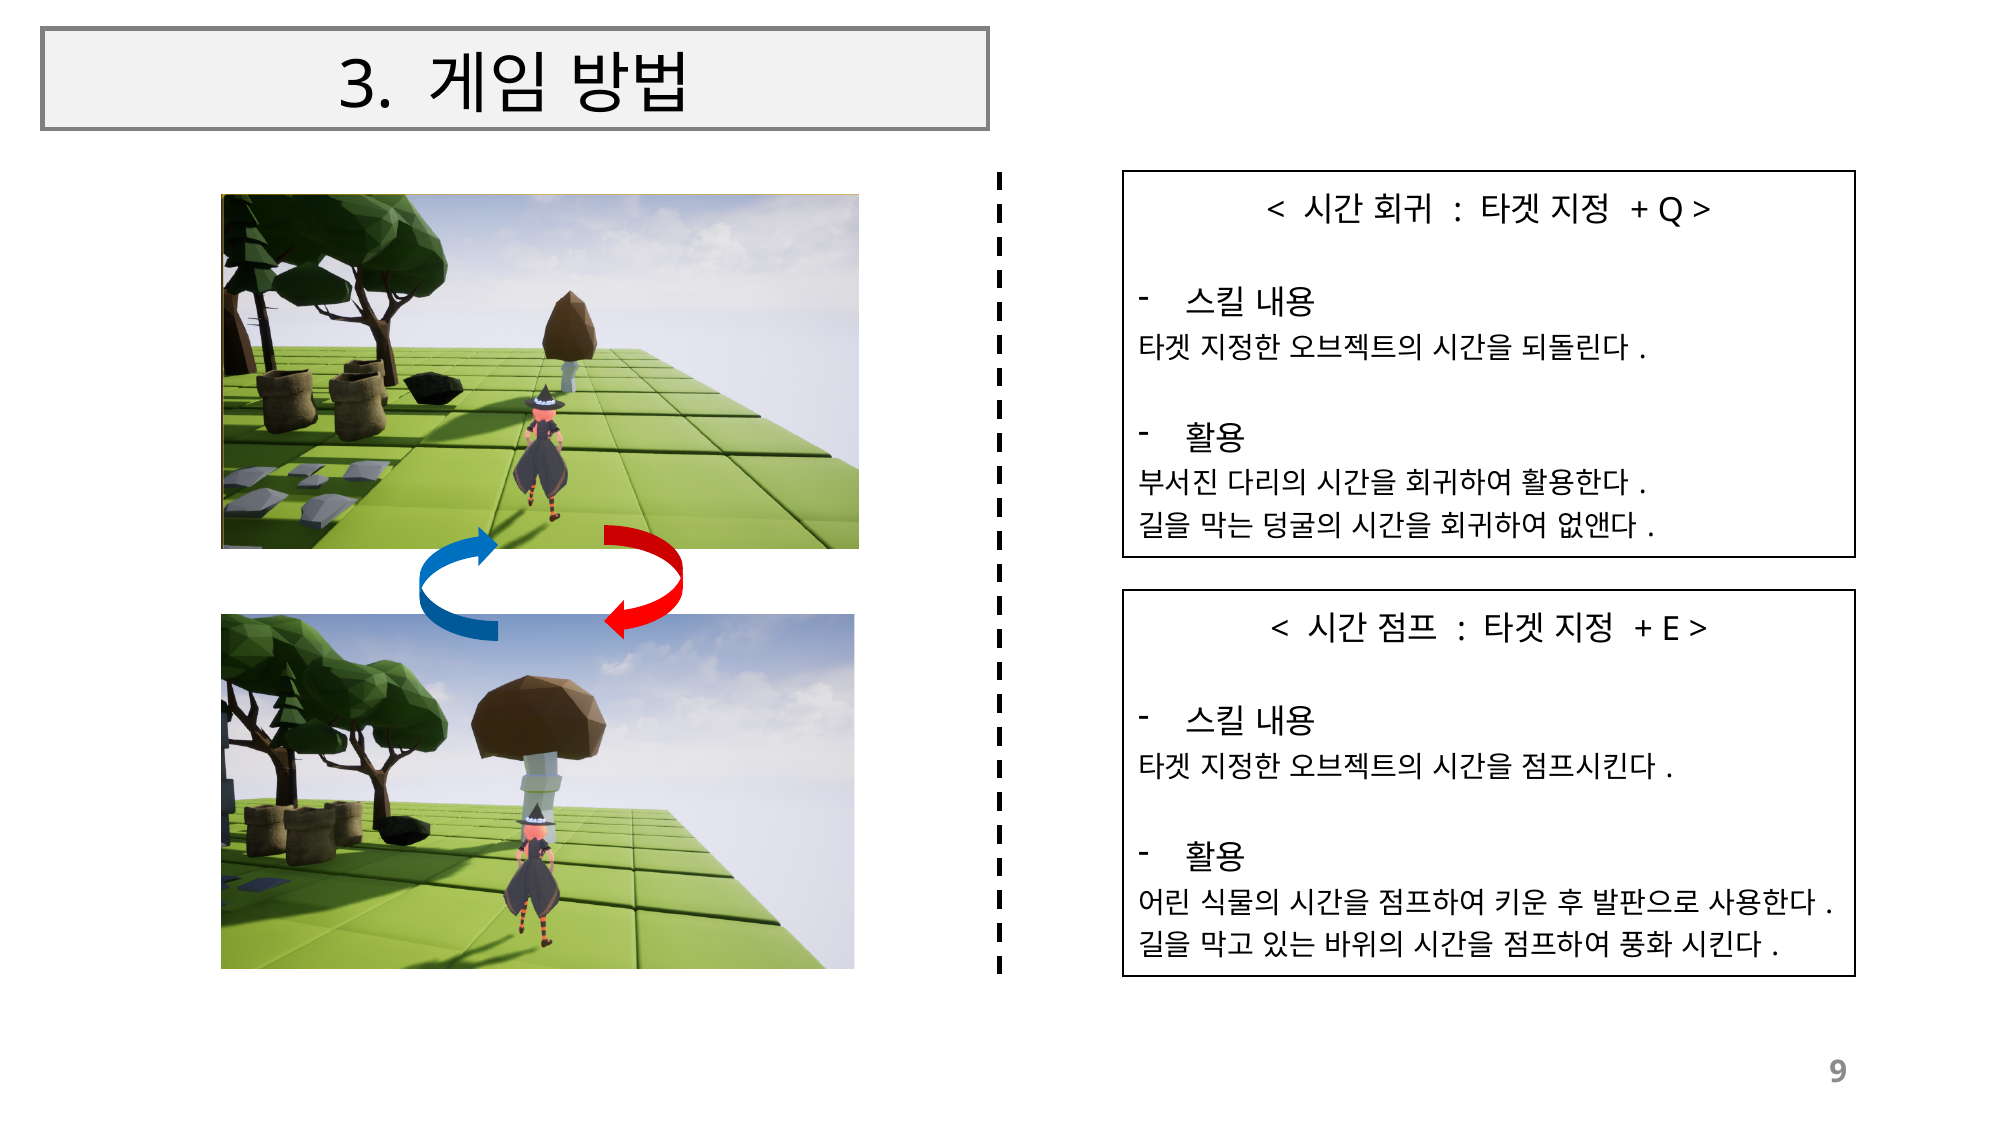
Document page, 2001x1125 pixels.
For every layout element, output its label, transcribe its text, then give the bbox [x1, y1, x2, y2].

table_header < 시간 회귀 : 타겟 지정 + Q > 스킬 내용 타겟 지정한 오브젝트의 시간을 되돌린다. 활용 부서진 다리의 시간을 회귀하여 활용한다. 길을 막는 덩굴의 시간을 회귀하여 없앤다. [1124, 172, 1854, 556]
table_header < 시간 점프 : 타겟 지정 + E > 스킬 내용 타겟 지정한 오브젝트의 시간을 점프시킨다. 활용 어린 식물의 시간을 점프하여 키운 후 발판으로 사용한다. 길을 막고 있는 바위의 시간을 점프하여 풍화 시킨다. [1124, 591, 1854, 975]
picture [221, 194, 859, 549]
title 3. 게임 방법 [42, 31, 988, 130]
text_box [609, 549, 684, 614]
slide_number 9 [1412, 1042, 1863, 1103]
picture [220, 614, 855, 969]
text_box [418, 549, 496, 614]
